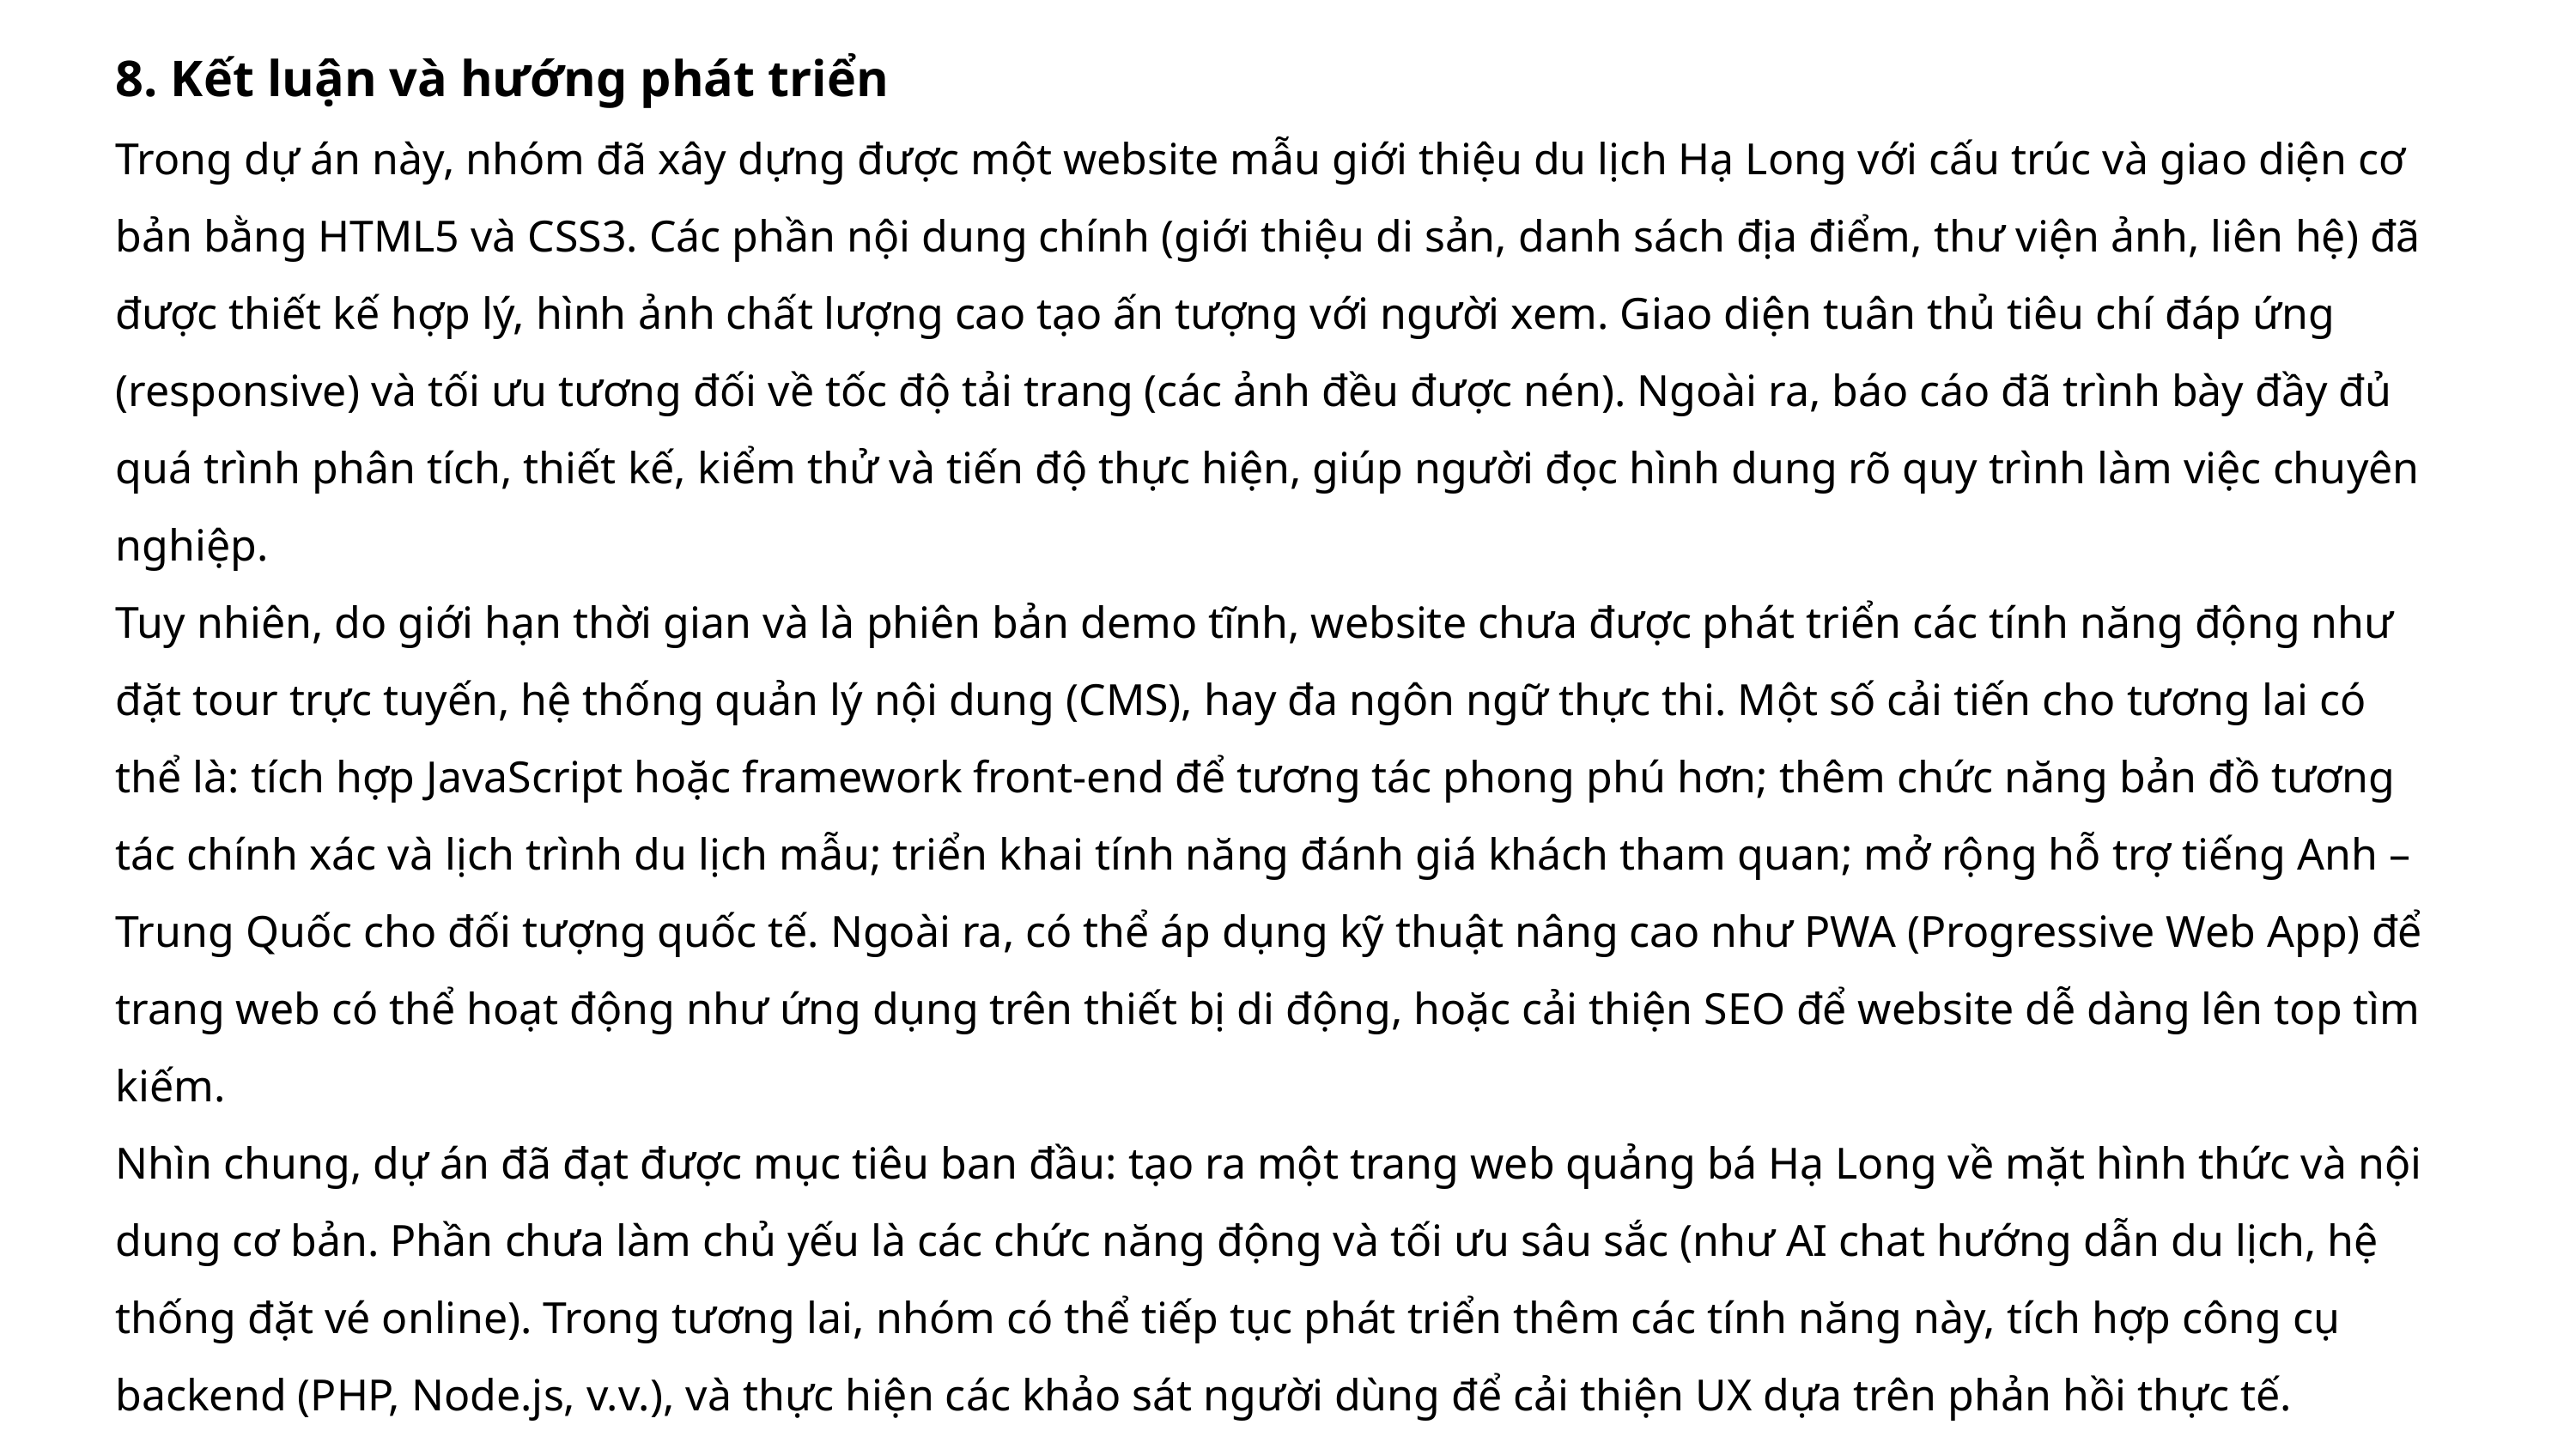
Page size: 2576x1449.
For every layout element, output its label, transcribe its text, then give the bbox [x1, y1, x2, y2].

text_box 8. Kết luận và hướng phát triển Trong dự án này, nhóm đã xây dựng được một website mẫu giới thiệu du lịch Hạ Long với cấu trúc và giao diện cơ bản bằng HTML5 và CSS3. Các phần nội dung chính (giới thiệu di sản, danh sách địa điểm, thư viện ảnh, liên hệ) đã được thiết kế hợp lý, hình ảnh chất lượng cao tạo ấn tượng với người xem. Giao diện tuân thủ tiêu chí đáp ứng (responsive) và tối ưu tương đối về tốc độ tải trang (các ảnh đều được nén). Ngoài ra, báo cáo đã trình bày đầy đủ quá trình phân tích, thiết kế, kiểm thử và tiến độ thực hiện, giúp người đọc hình dung rõ quy trình làm việc chuyên nghiệp. Tuy nhiên, do giới hạn thời gian và là phiên bản demo tĩnh, website chưa được phát triển các tính năng động như đặt tour trực tuyến, hệ thống quản lý nội dung (CMS), hay đa ngôn ngữ thực thi. Một số cải tiến cho tương lai có thể là: tích hợp JavaScript hoặc framework front-end để tương tác phong phú hơn; thêm chức năng bản đồ tương tác chính xác và lịch trình du lịch mẫu; triển khai tính năng đánh giá khách tham quan; mở rộng hỗ trợ tiếng Anh – Trung Quốc cho đối tượng quốc tế. Ngoài ra, có thể áp dụng kỹ thuật nâng cao như PWA (Progressive Web App) để trang web có thể hoạt động như ứng dụng trên thiết bị di động, hoặc cải thiện SEO để website dễ dàng lên top tìm kiếm. Nhìn chung, dự án đã đạt được mục tiêu ban đầu: tạo ra một trang web quảng bá Hạ Long về mặt hình thức và nội dung cơ bản. Phần chưa làm chủ yếu là các chức năng động và tối ưu sâu sắc (như AI chat hướng dẫn du lịch, hệ thống đặt vé online). Trong tương lai, nhóm có thể tiếp tục phát triển thêm các tính năng này, tích hợp công cụ backend (PHP, Node.js, v.v.), và thực hiện các khảo sát người dùng để cải thiện UX dựa trên phản hồi thực tế. [115, 37, 2432, 1449]
